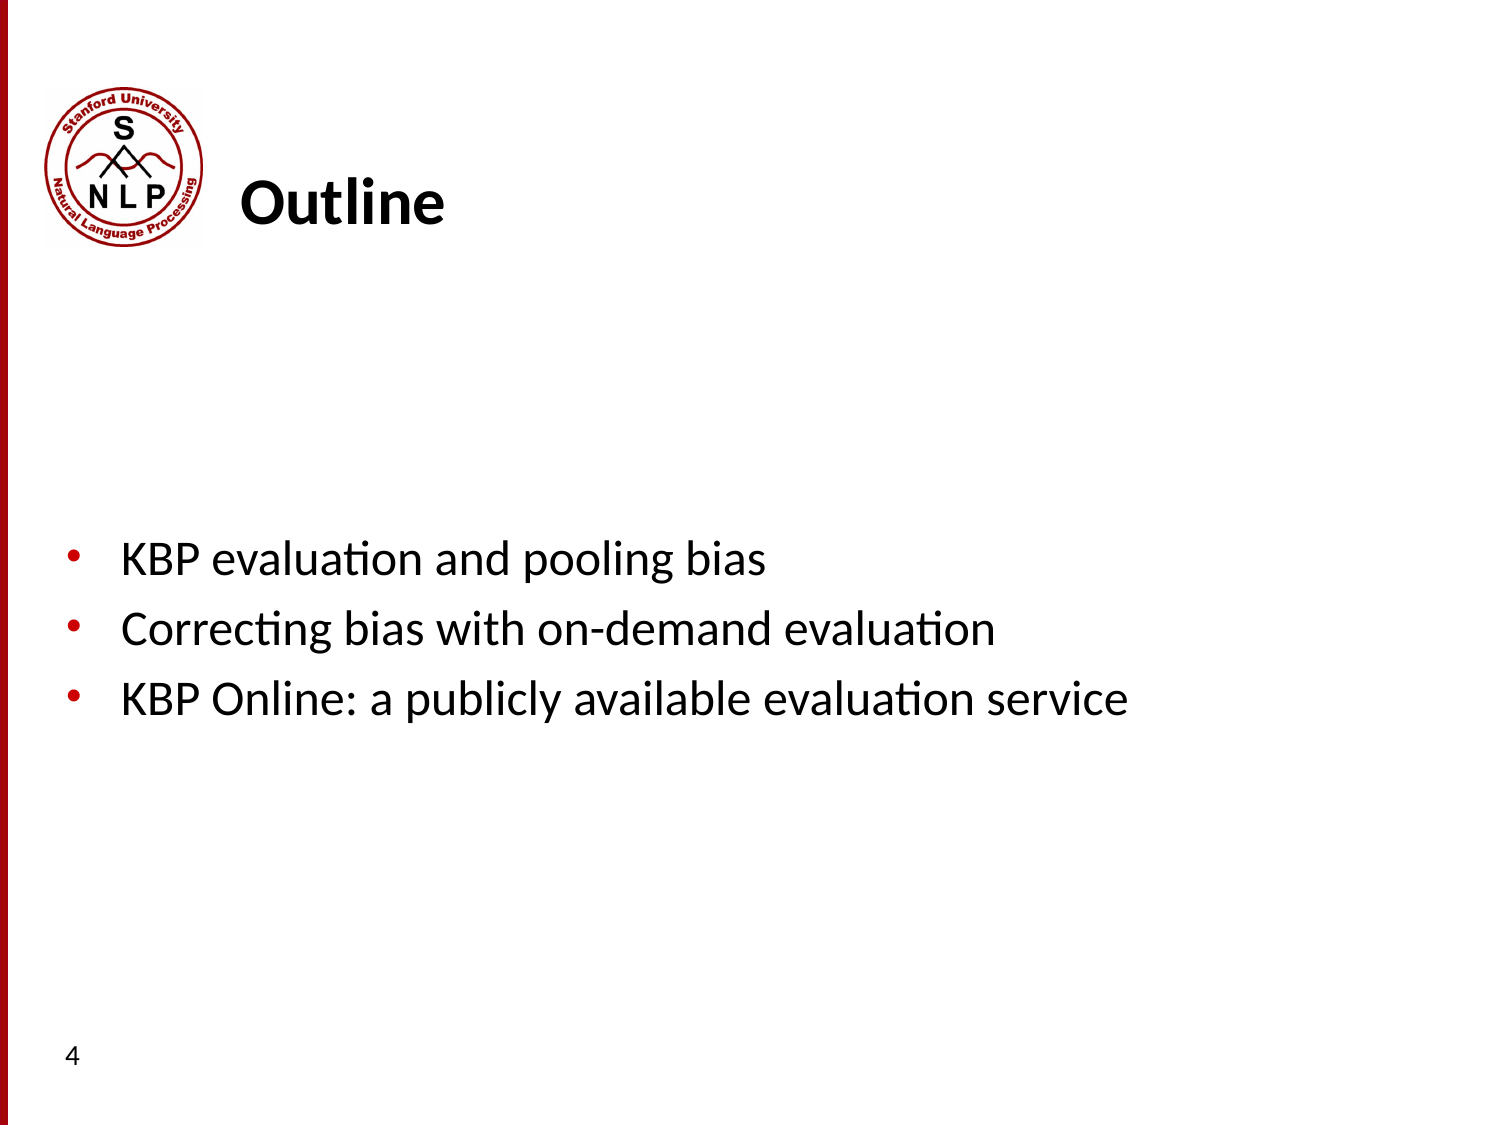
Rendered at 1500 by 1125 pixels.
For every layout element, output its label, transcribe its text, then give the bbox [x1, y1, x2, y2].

picture [44, 87, 203, 247]
slide_number 4 [49, 1028, 376, 1105]
title Outline [225, 83, 1450, 246]
list KBP evaluation and pooling bias Correcting bias with on-demand evaluation KBP Online: a publicly available evaluation service [50, 295, 1450, 1025]
